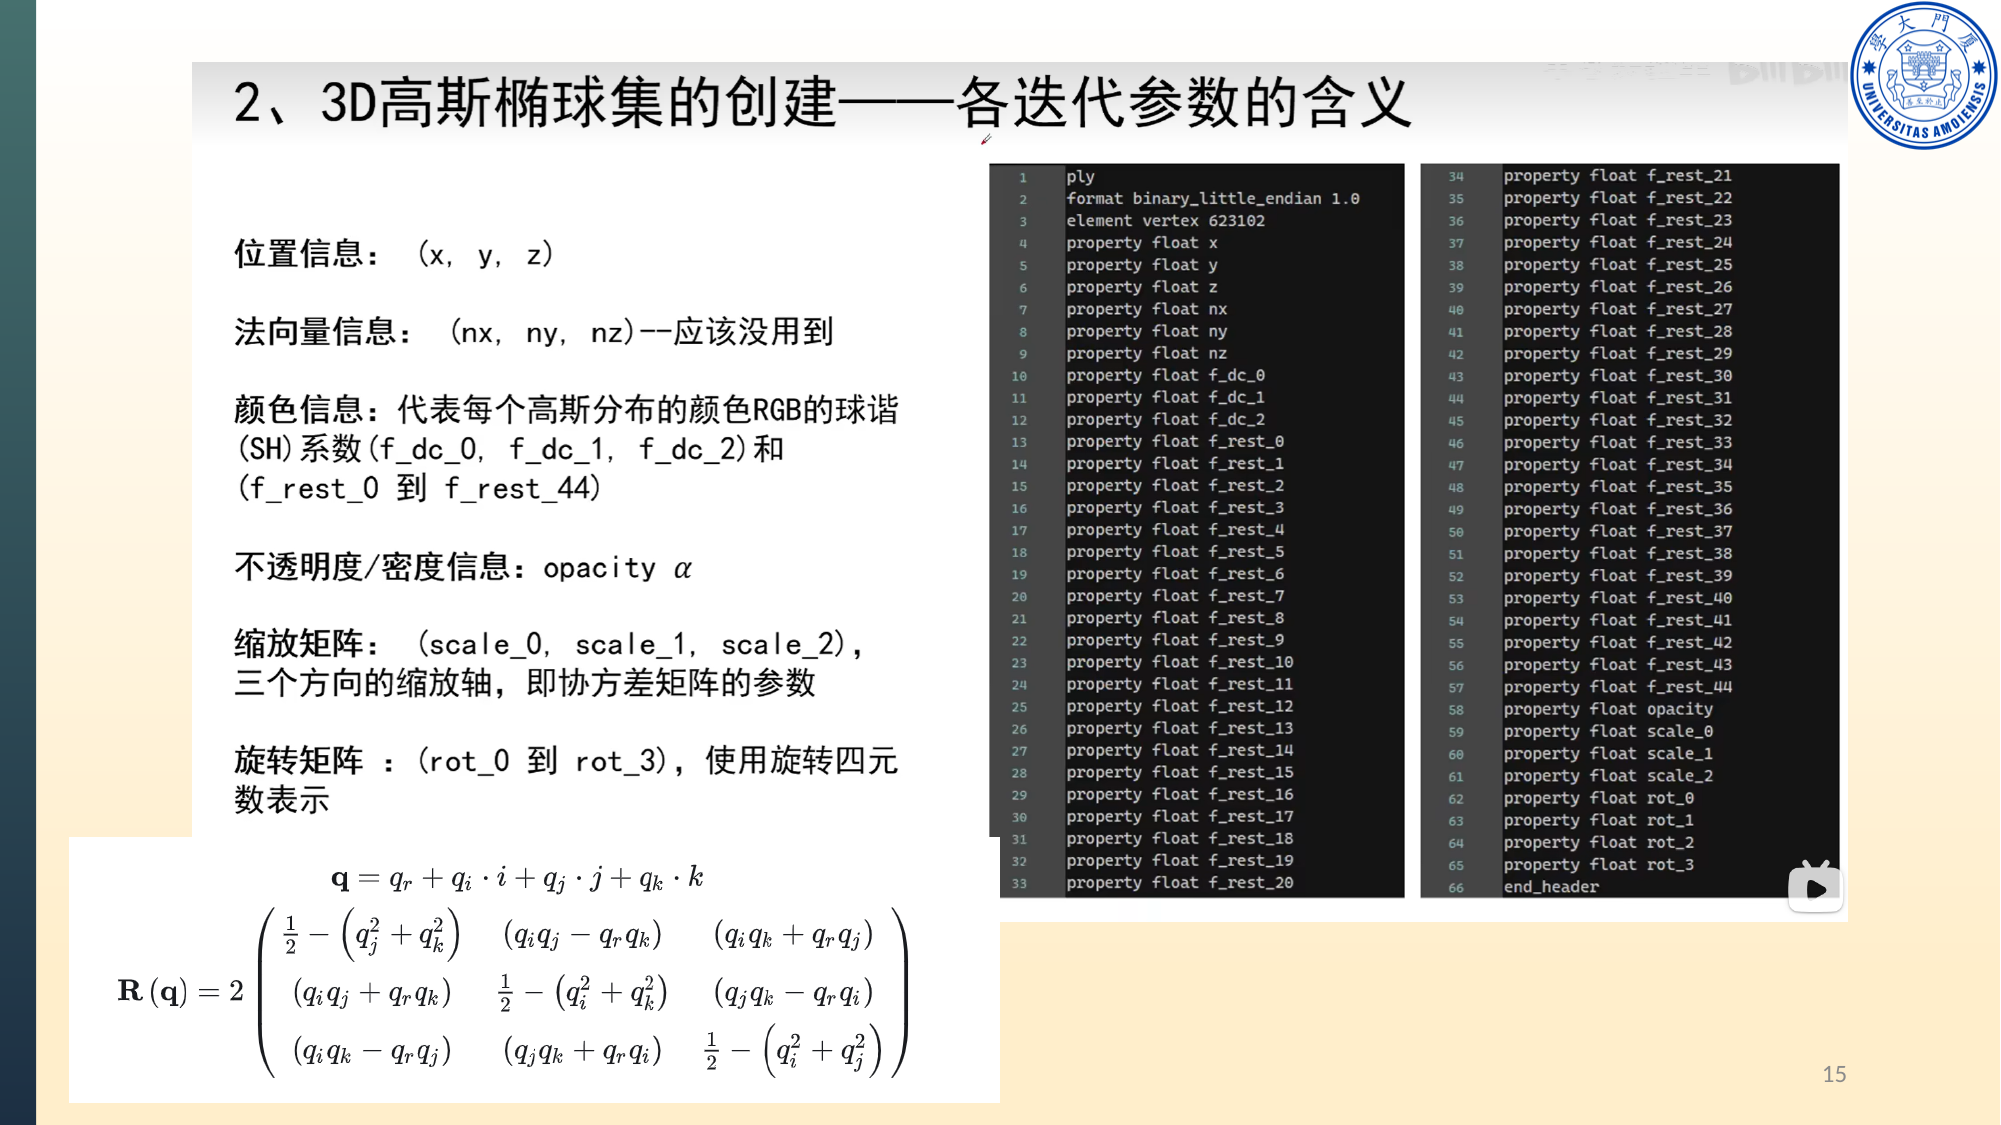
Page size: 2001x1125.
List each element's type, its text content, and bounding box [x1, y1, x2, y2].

picture [69, 0, 2000, 1103]
slide_number 15 [1412, 1042, 1863, 1103]
text_box [0, 0, 37, 1125]
